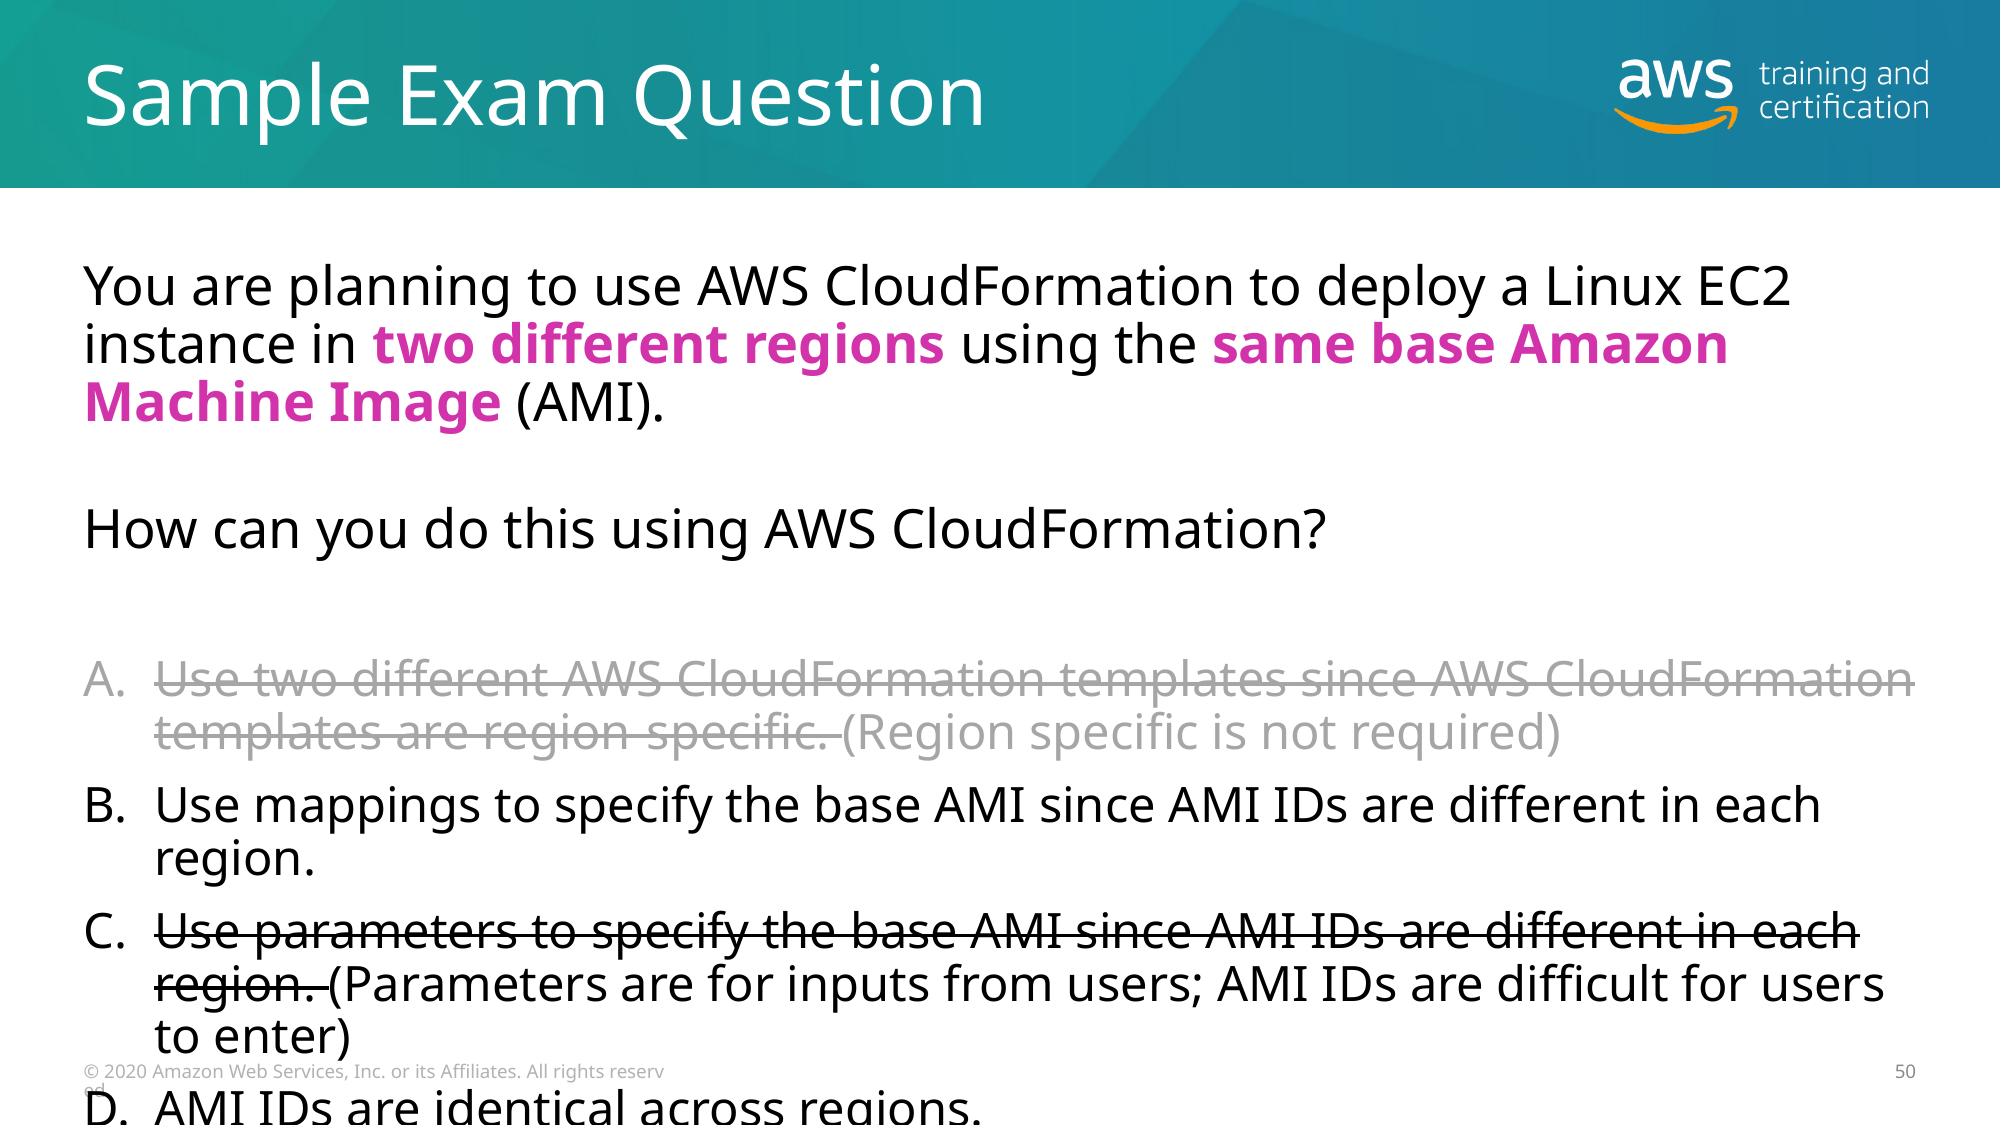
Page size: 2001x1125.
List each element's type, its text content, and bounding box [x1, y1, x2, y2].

title Sample Exam Question [68, 59, 1551, 138]
footer © 2020 Amazon Web Services, Inc. or its Affiliates. All rights reserved. [68, 1042, 682, 1103]
picture [0, 0, 2000, 188]
slide_number 50 [1481, 1042, 1932, 1103]
list You are planning to use AWS CloudFormation to deploy a Linux EC2 instance in two different regions using the same base Amazon Machine Image (AMI). How can you do this using AWS CloudFormation? Use two different AWS CloudFormation templates since AWS CloudFormation templates are region-specific. (Region specific is not required) Use mappings to specify the base AMI since AMI IDs are different in each region. Use parameters to specify the base AMI since AMI IDs are different in each region. (Parameters are for inputs from users; AMI IDs are difficult for users to enter) AMI IDs are identical across regions. [68, 250, 1932, 1014]
